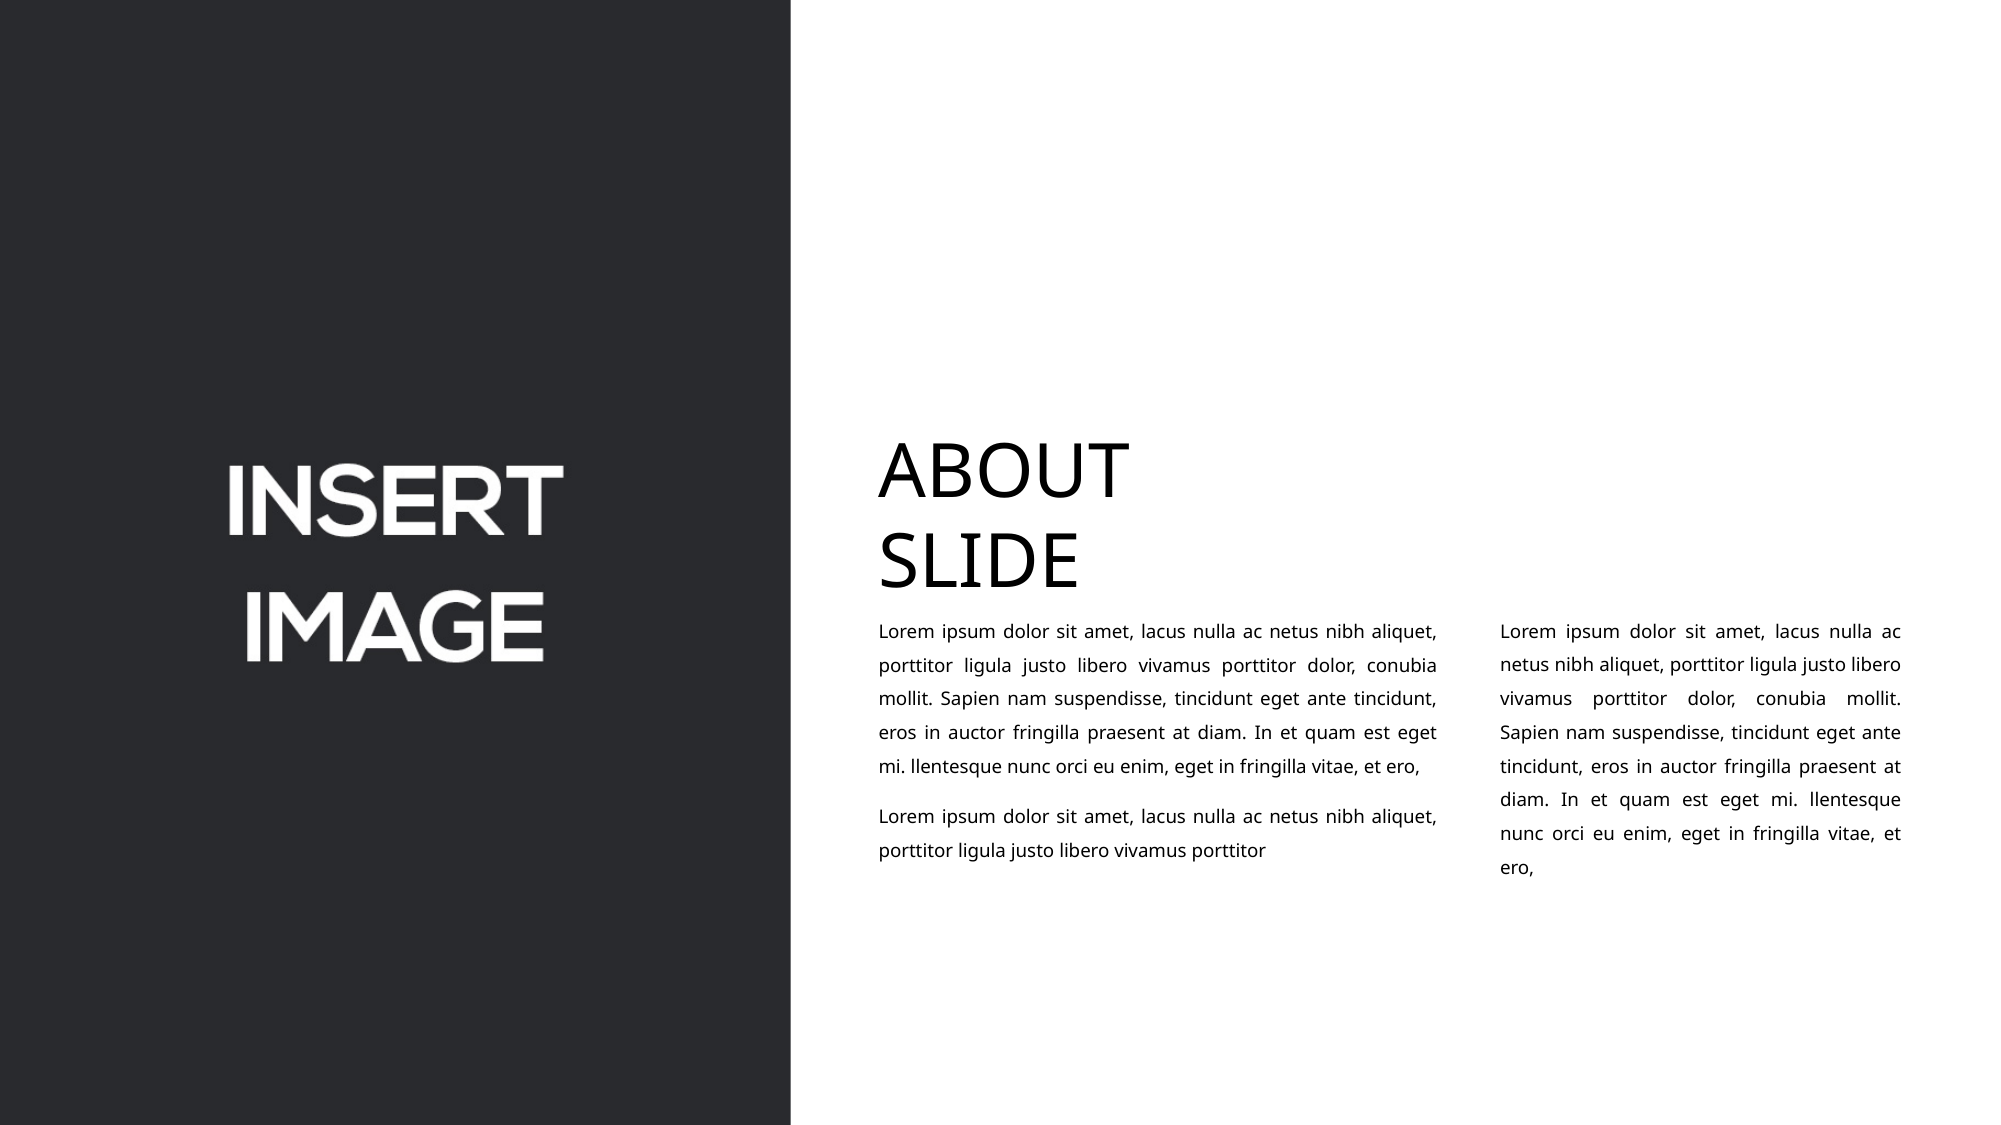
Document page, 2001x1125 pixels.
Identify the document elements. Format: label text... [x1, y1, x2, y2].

text_box Lorem ipsum dolor sit amet, lacus nulla ac netus nibh aliquet, porttitor ligula justo libero vivamus porttitor [863, 786, 1451, 869]
text_box ABOUT SLIDE [863, 414, 1320, 600]
picture [0, 0, 791, 1125]
text_box Lorem ipsum dolor sit amet, lacus nulla ac netus nibh aliquet, porttitor ligula justo libero vivamus porttitor dolor, conubia mollit. Sapien nam suspendisse, tincidunt eget ante tincidunt, eros in auctor fringilla praesent at diam. In et quam est eget mi. llentesque nunc orci eu enim, eget in fringilla vitae, et ero, [1485, 600, 1916, 886]
text_box Lorem ipsum dolor sit amet, lacus nulla ac netus nibh aliquet, porttitor ligula justo libero vivamus porttitor dolor, conubia mollit. Sapien nam suspendisse, tincidunt eget ante tincidunt, eros in auctor fringilla praesent at diam. In et quam est eget mi. llentesque nunc orci eu enim, eget in fringilla vitae, et ero, [863, 600, 1451, 785]
